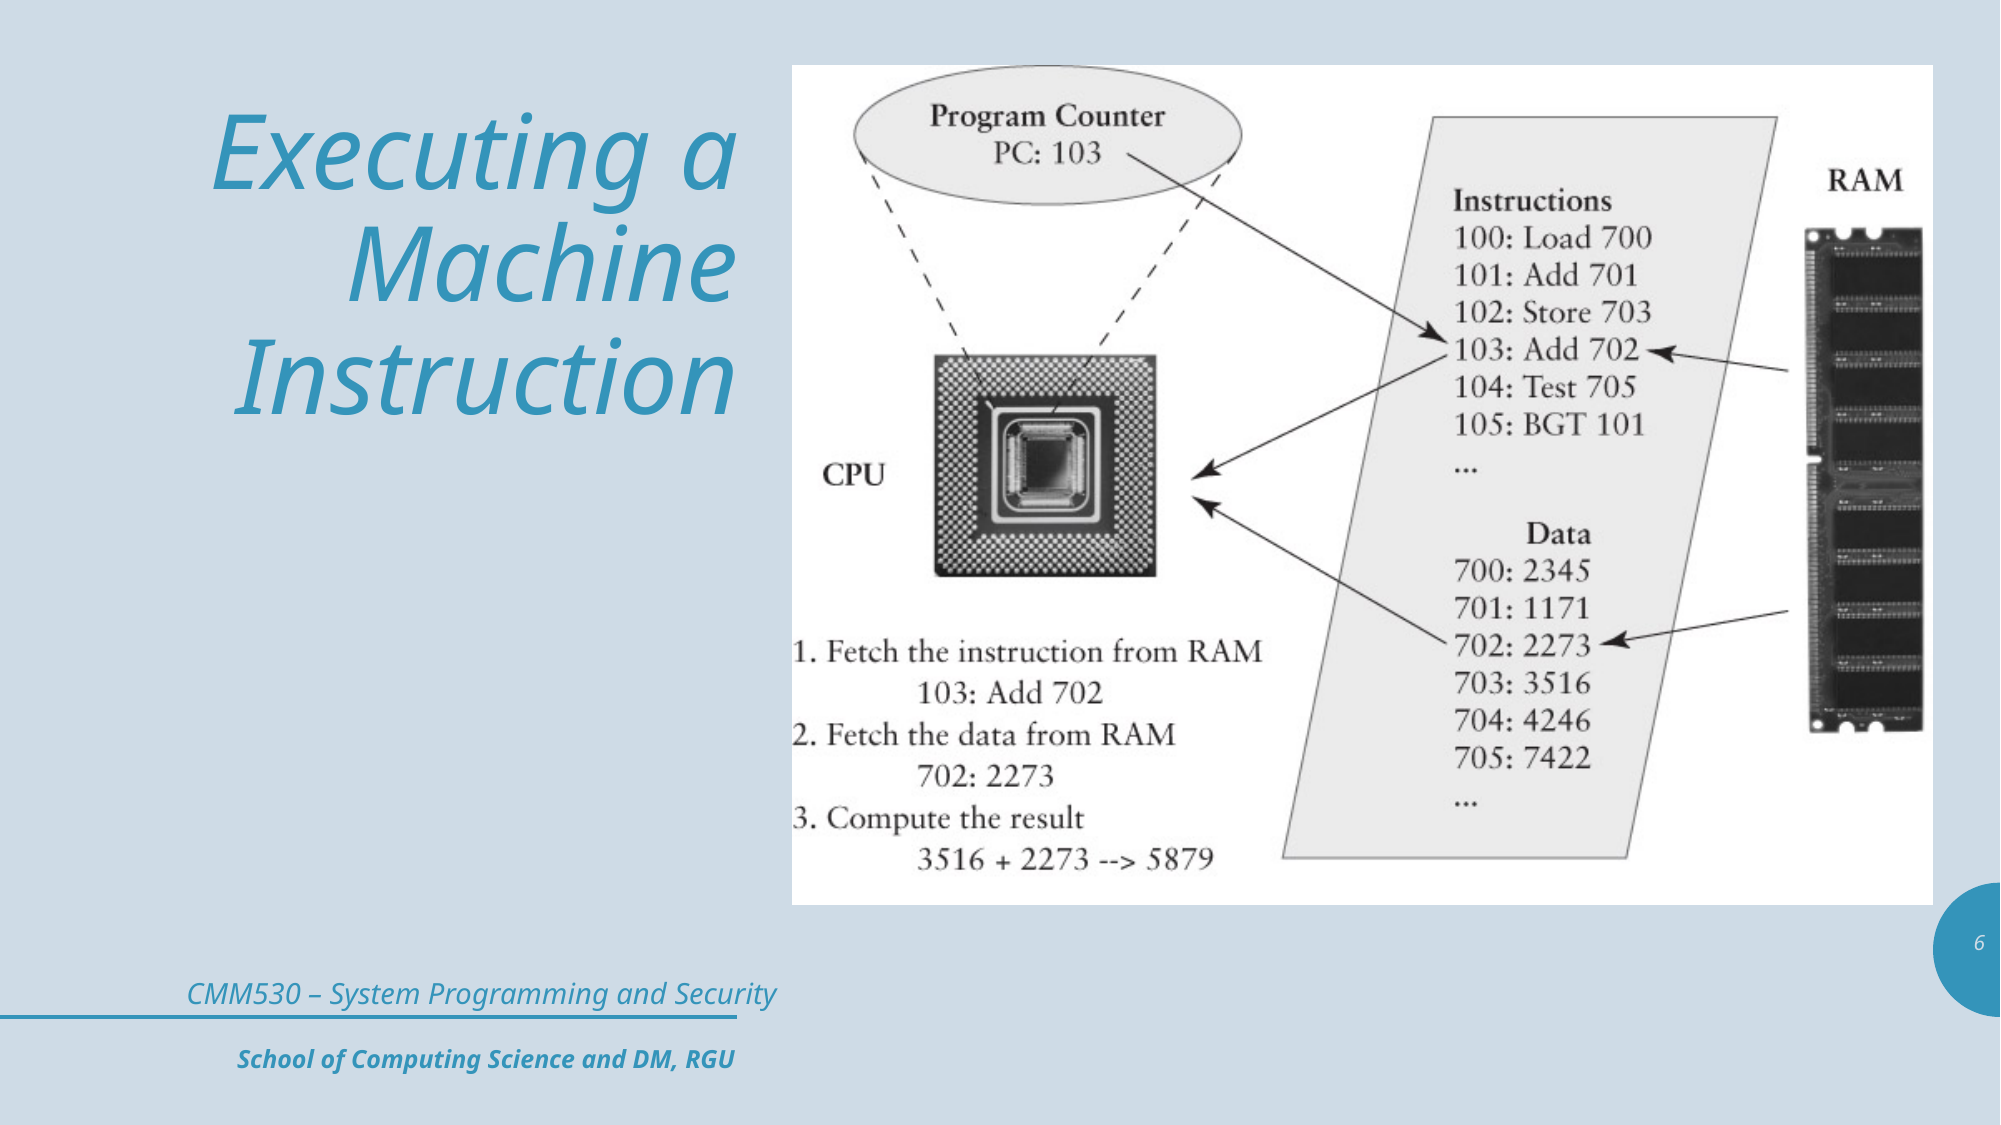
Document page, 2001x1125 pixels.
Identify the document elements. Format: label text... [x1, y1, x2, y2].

picture [792, 65, 1933, 905]
title Executing a Machine Instruction [125, 91, 754, 905]
slide_number 6 [1933, 904, 2000, 980]
